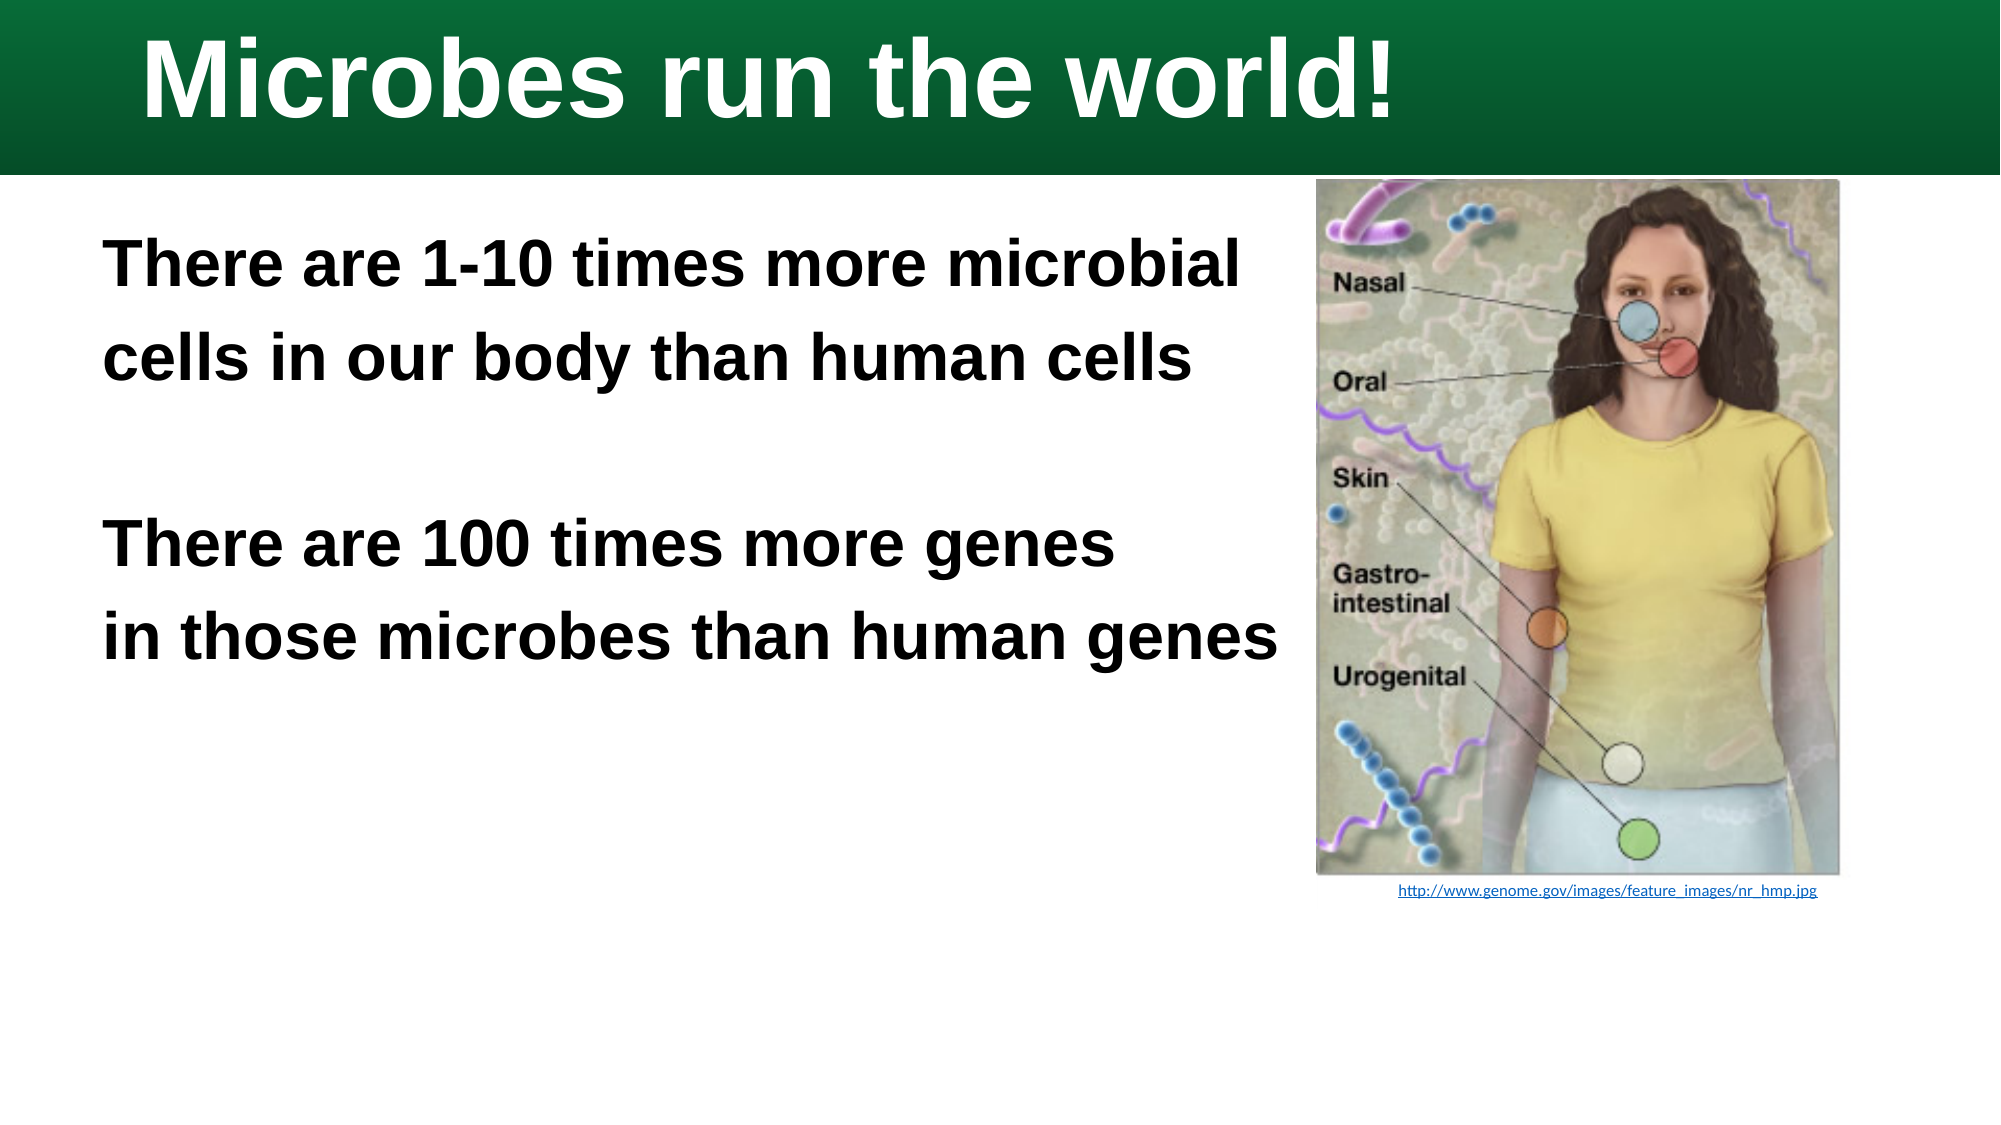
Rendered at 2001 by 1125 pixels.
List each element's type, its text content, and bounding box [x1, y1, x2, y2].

title Microbes run the world! [125, 0, 1875, 175]
picture [1316, 179, 1880, 909]
text_box There are 1-10 times more microbial cells in our body than human cells There are 100 times more genes in those microbes than human genes [87, 212, 1316, 868]
text_box [0, 0, 2000, 176]
